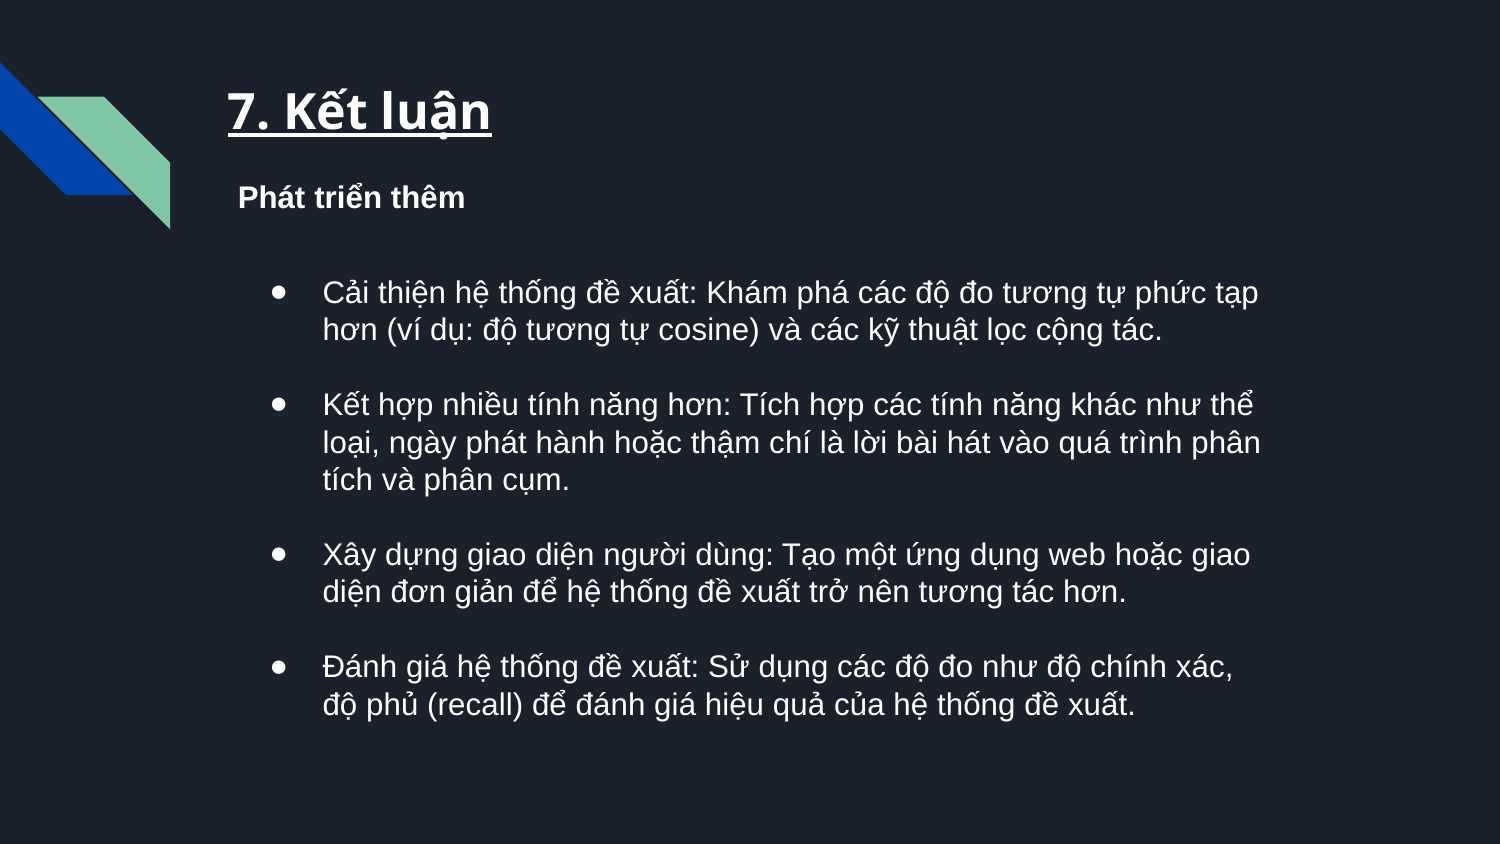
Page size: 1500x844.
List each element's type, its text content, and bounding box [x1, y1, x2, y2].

text_box Phát triển thêm [222, 161, 1278, 230]
text_box Cải thiện hệ thống đề xuất: Khám phá các độ đo tương tự phức tạp hơn (ví dụ: độ tương tự cosine) và các kỹ thuật lọc cộng tác. Kết hợp nhiều tính năng hơn: Tích hợp các tính năng khác như thể loại, ngày phát hành hoặc thậm chí là lời bài hát vào quá trình phân tích và phân cụm. Xây dựng giao diện người dùng: Tạo một ứng dụng web hoặc giao diện đơn giản để hệ thống đề xuất trở nên tương tác hơn. Đánh giá hệ thống đề xuất: Sử dụng các độ đo như độ chính xác, độ phủ (recall) để đánh giá hiệu quả của hệ thống đề xuất. [232, 257, 1287, 807]
title 7. Kết luận [212, 64, 1368, 215]
